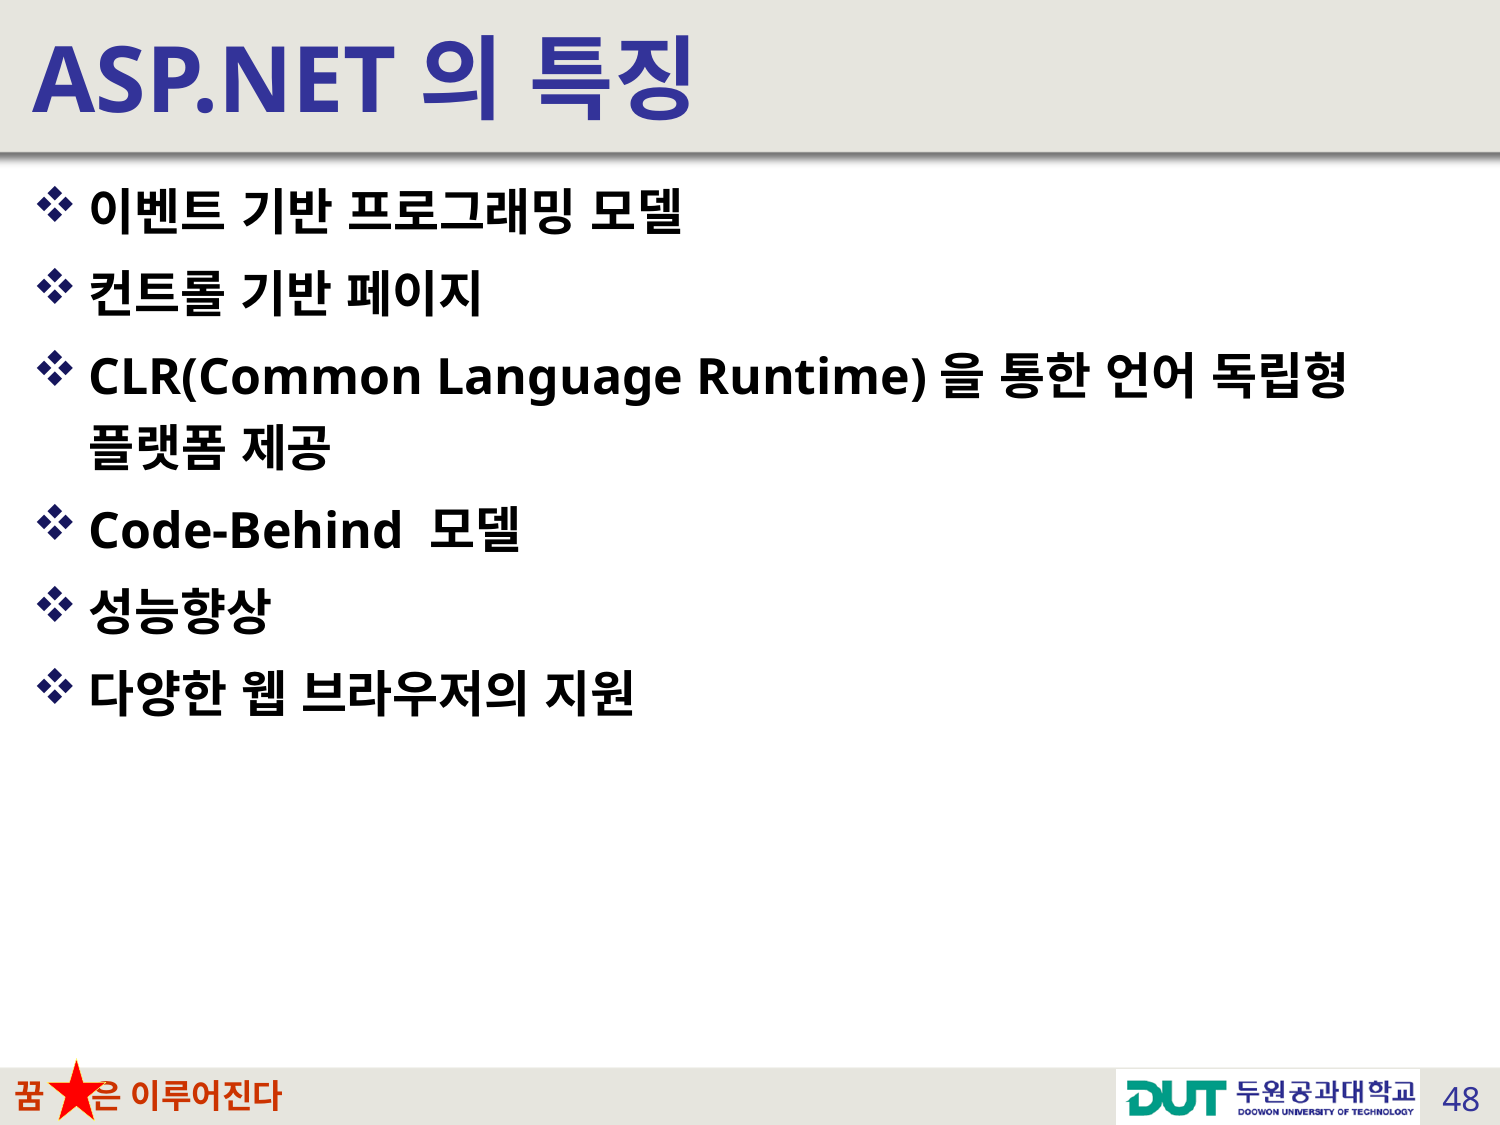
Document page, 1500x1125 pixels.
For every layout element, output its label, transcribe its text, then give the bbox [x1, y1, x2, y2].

picture [0, 0, 1500, 173]
list 이벤트 기반 프로그래밍 모델 컨트롤 기반 페이지 CLR(Common Language Runtime)을 통한 언어 독립형 플랫폼 제공 Code-Behind 모델 성능향상 다양한 웹 브라우저의 지원 [17, 160, 1487, 1067]
picture [0, 1066, 1500, 1125]
picture [100, 1085, 113, 1090]
title ASP.NET의 특징 [17, 8, 1483, 142]
